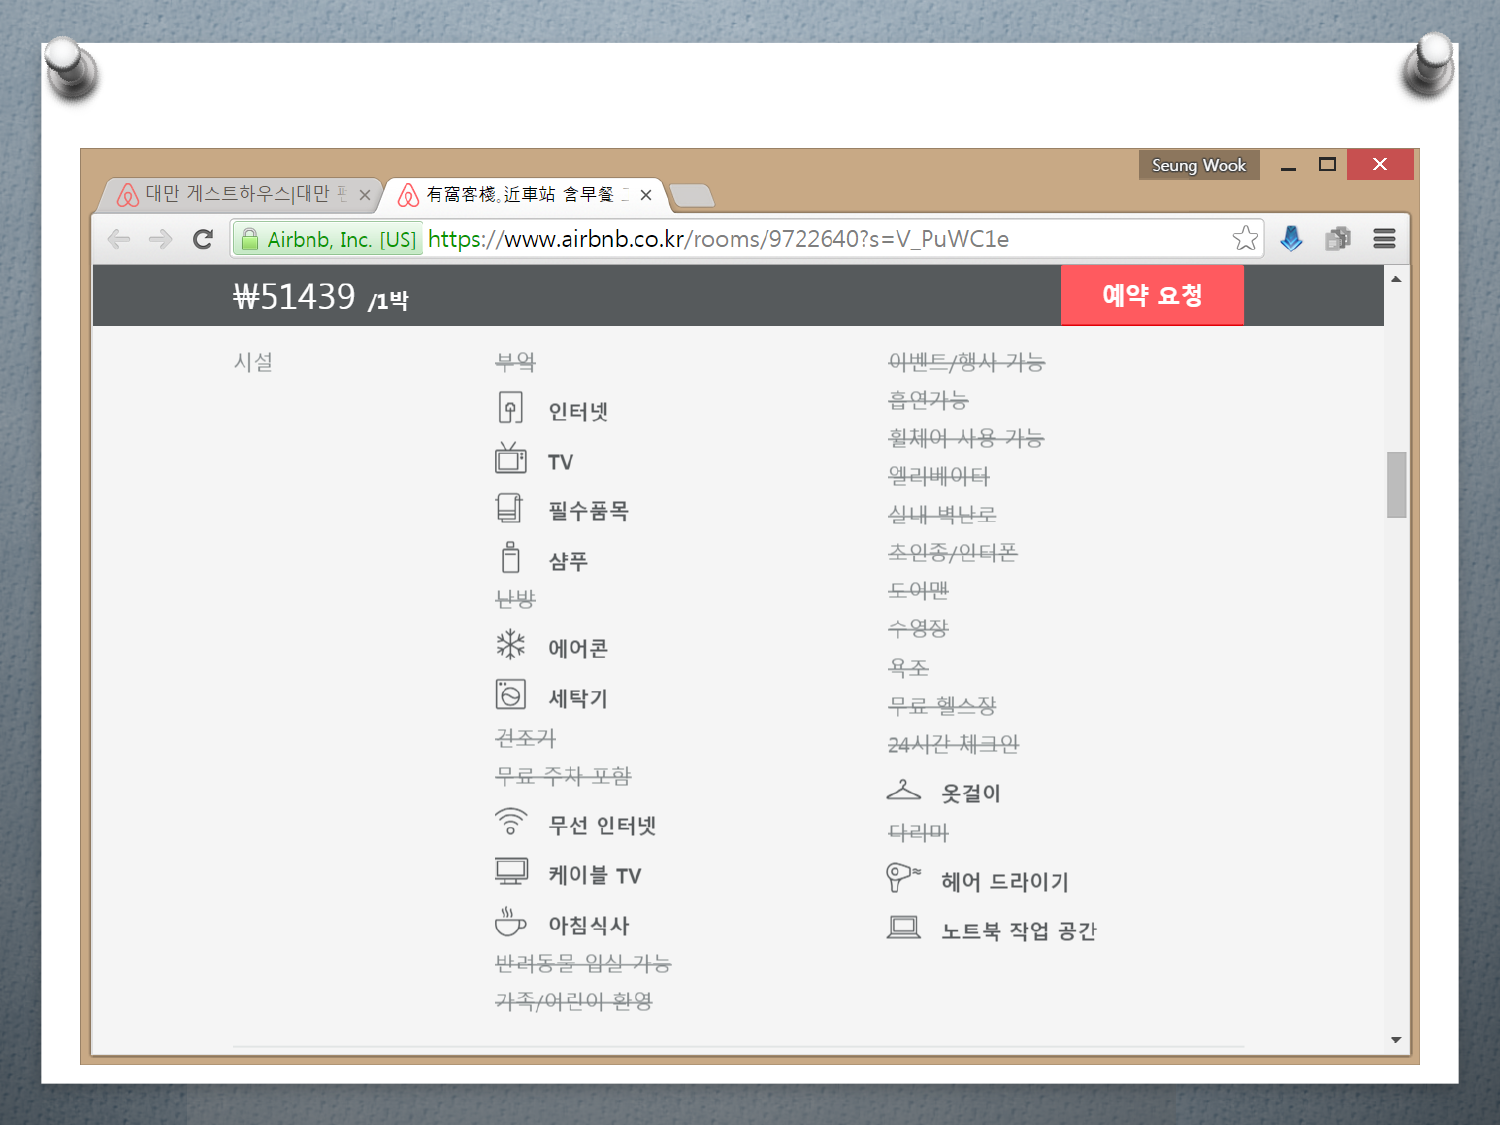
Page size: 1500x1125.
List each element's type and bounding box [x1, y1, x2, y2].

picture [1376, 4, 1497, 126]
picture [13, 2, 136, 126]
picture [79, 148, 1421, 1066]
